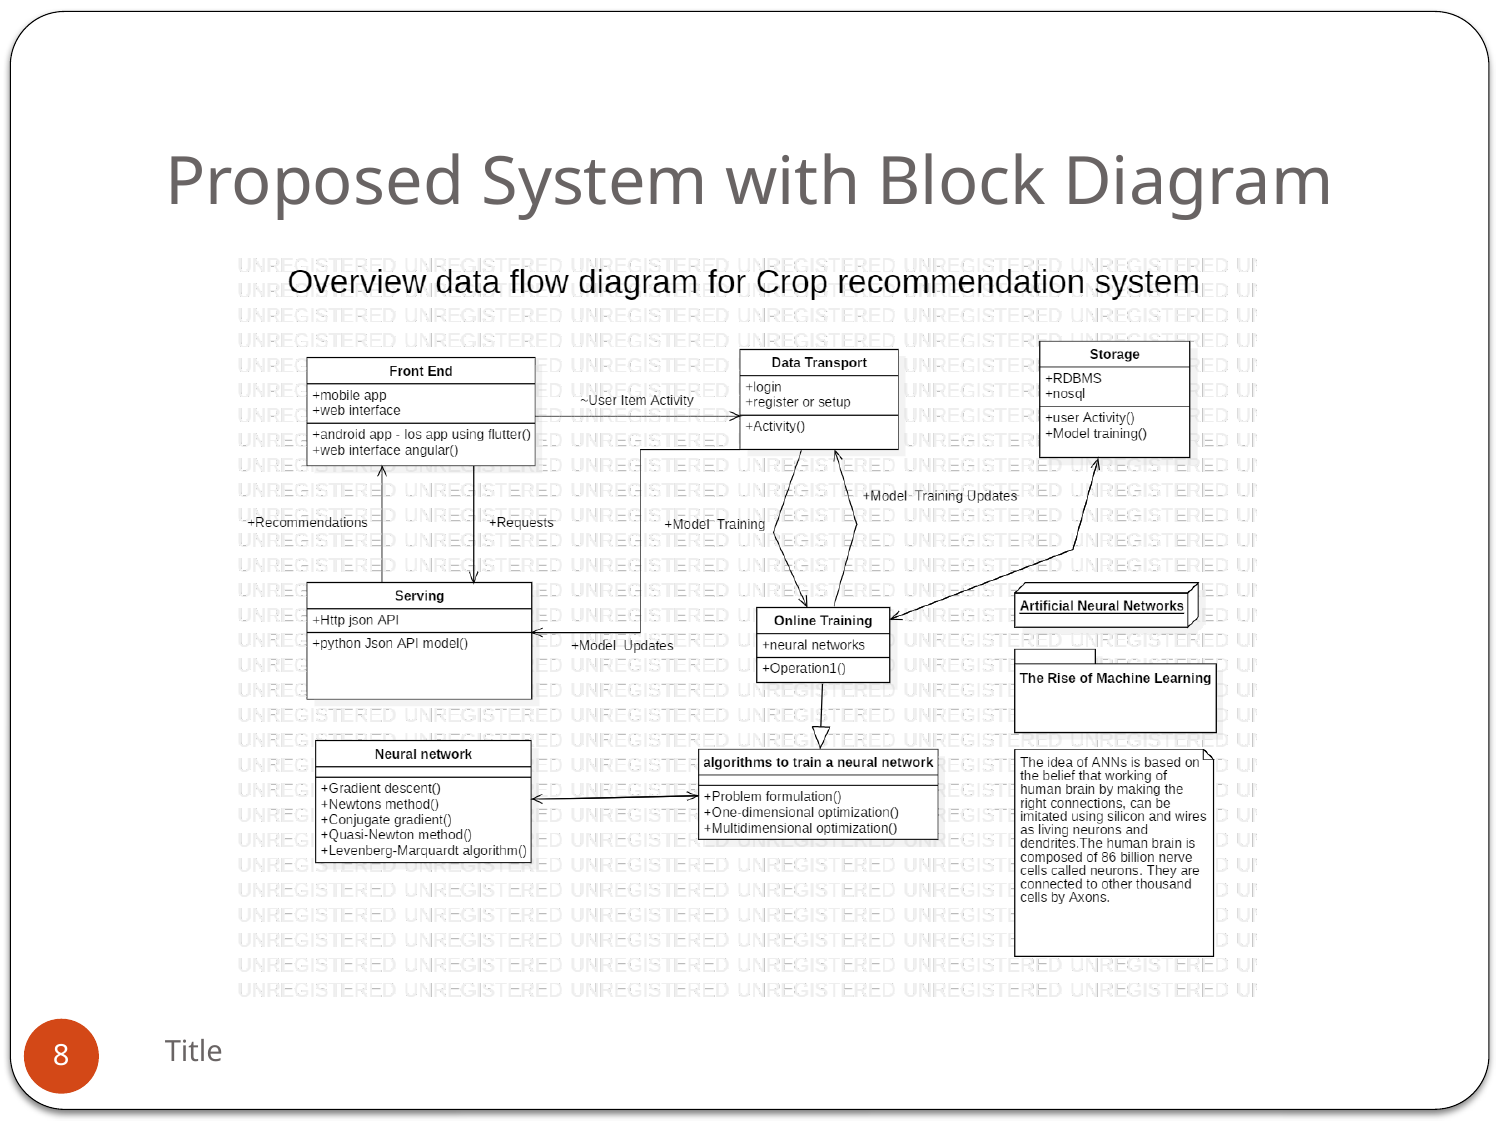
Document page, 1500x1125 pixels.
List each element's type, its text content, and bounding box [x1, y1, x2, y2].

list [237, 246, 1257, 998]
title Proposed System with Block Diagram [149, 44, 1426, 233]
slide_number 8 [23, 1018, 99, 1094]
footer Title [150, 1012, 800, 1088]
